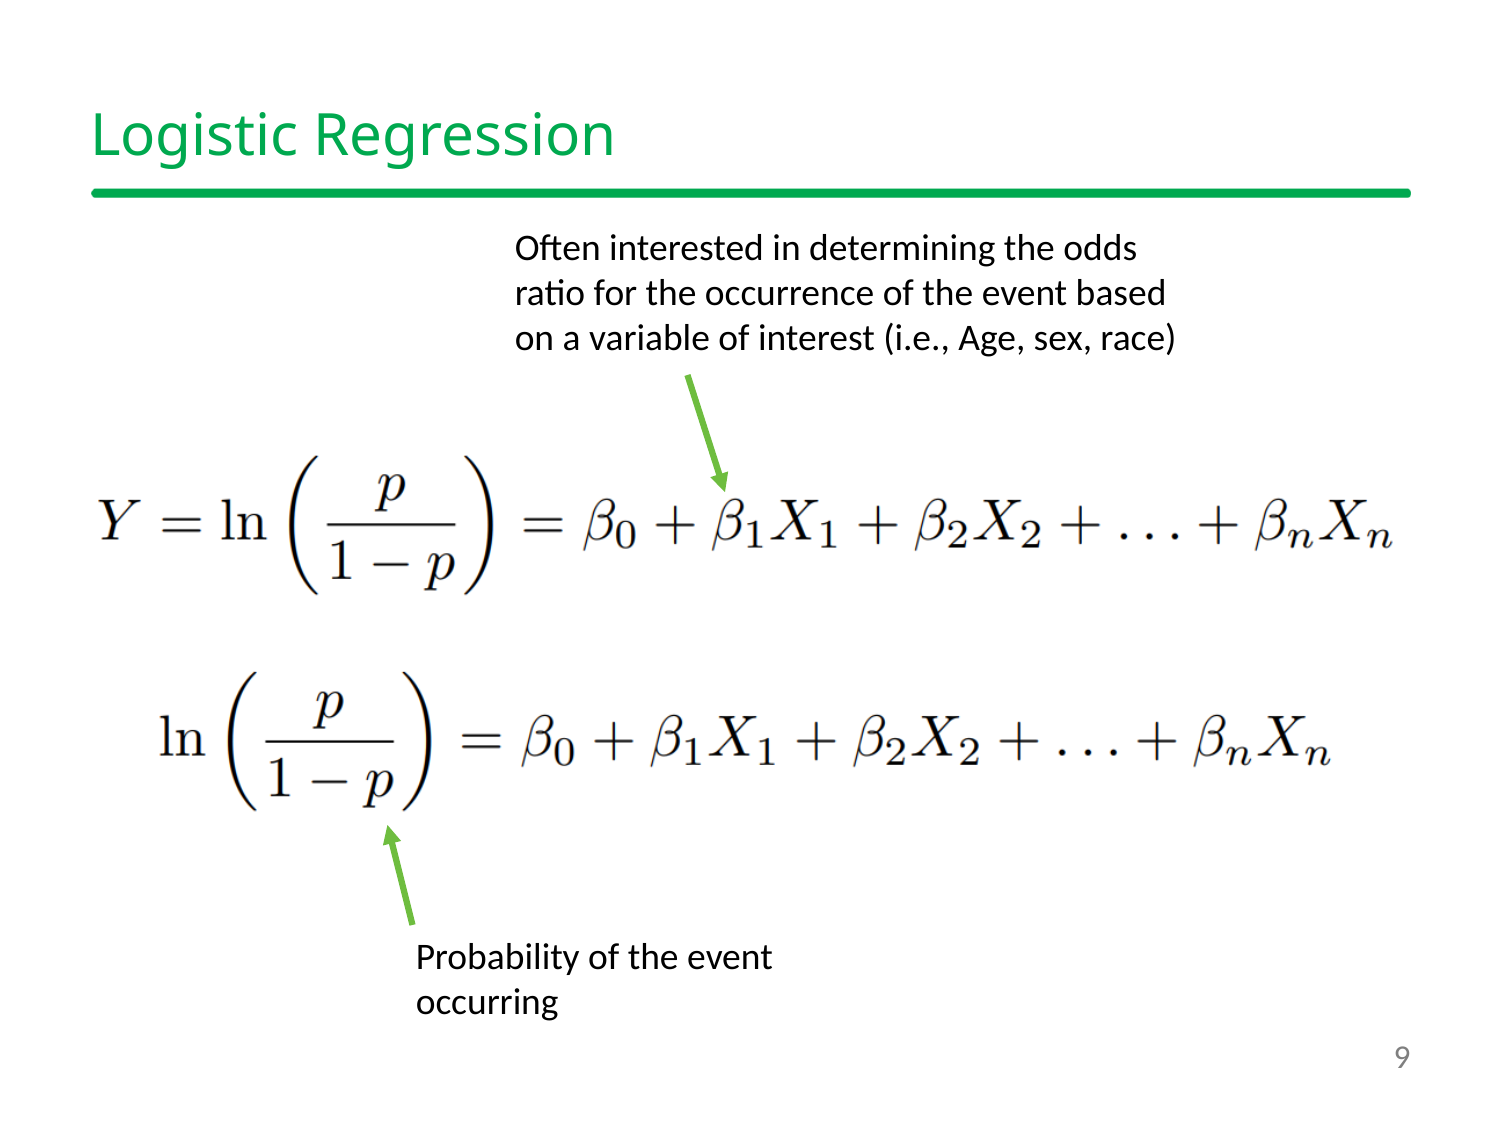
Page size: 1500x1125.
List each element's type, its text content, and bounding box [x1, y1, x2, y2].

picture [74, 407, 1426, 830]
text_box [687, 374, 726, 493]
title Logistic Regression [75, 45, 1425, 175]
text_box Probability of the event occurring [400, 924, 789, 1030]
text_box Often interested in determining the odds ratio for the occurrence of the event based on a variable of interest (i.e., Age, sex, race) [500, 215, 1225, 366]
picture [91, 188, 1411, 198]
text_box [387, 824, 413, 926]
